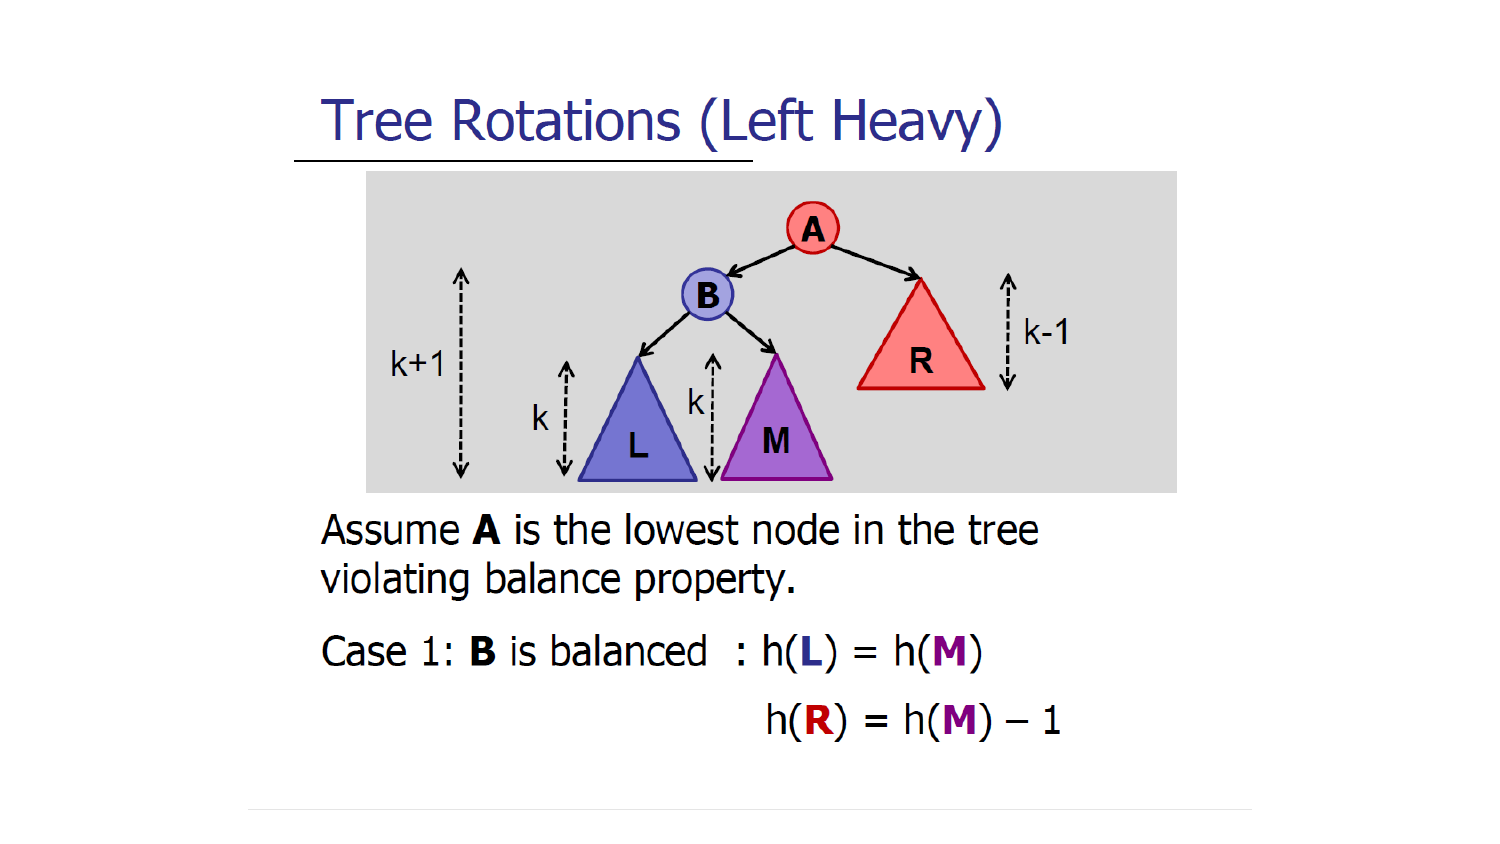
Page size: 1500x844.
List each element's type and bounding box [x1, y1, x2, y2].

picture [248, 34, 1252, 810]
